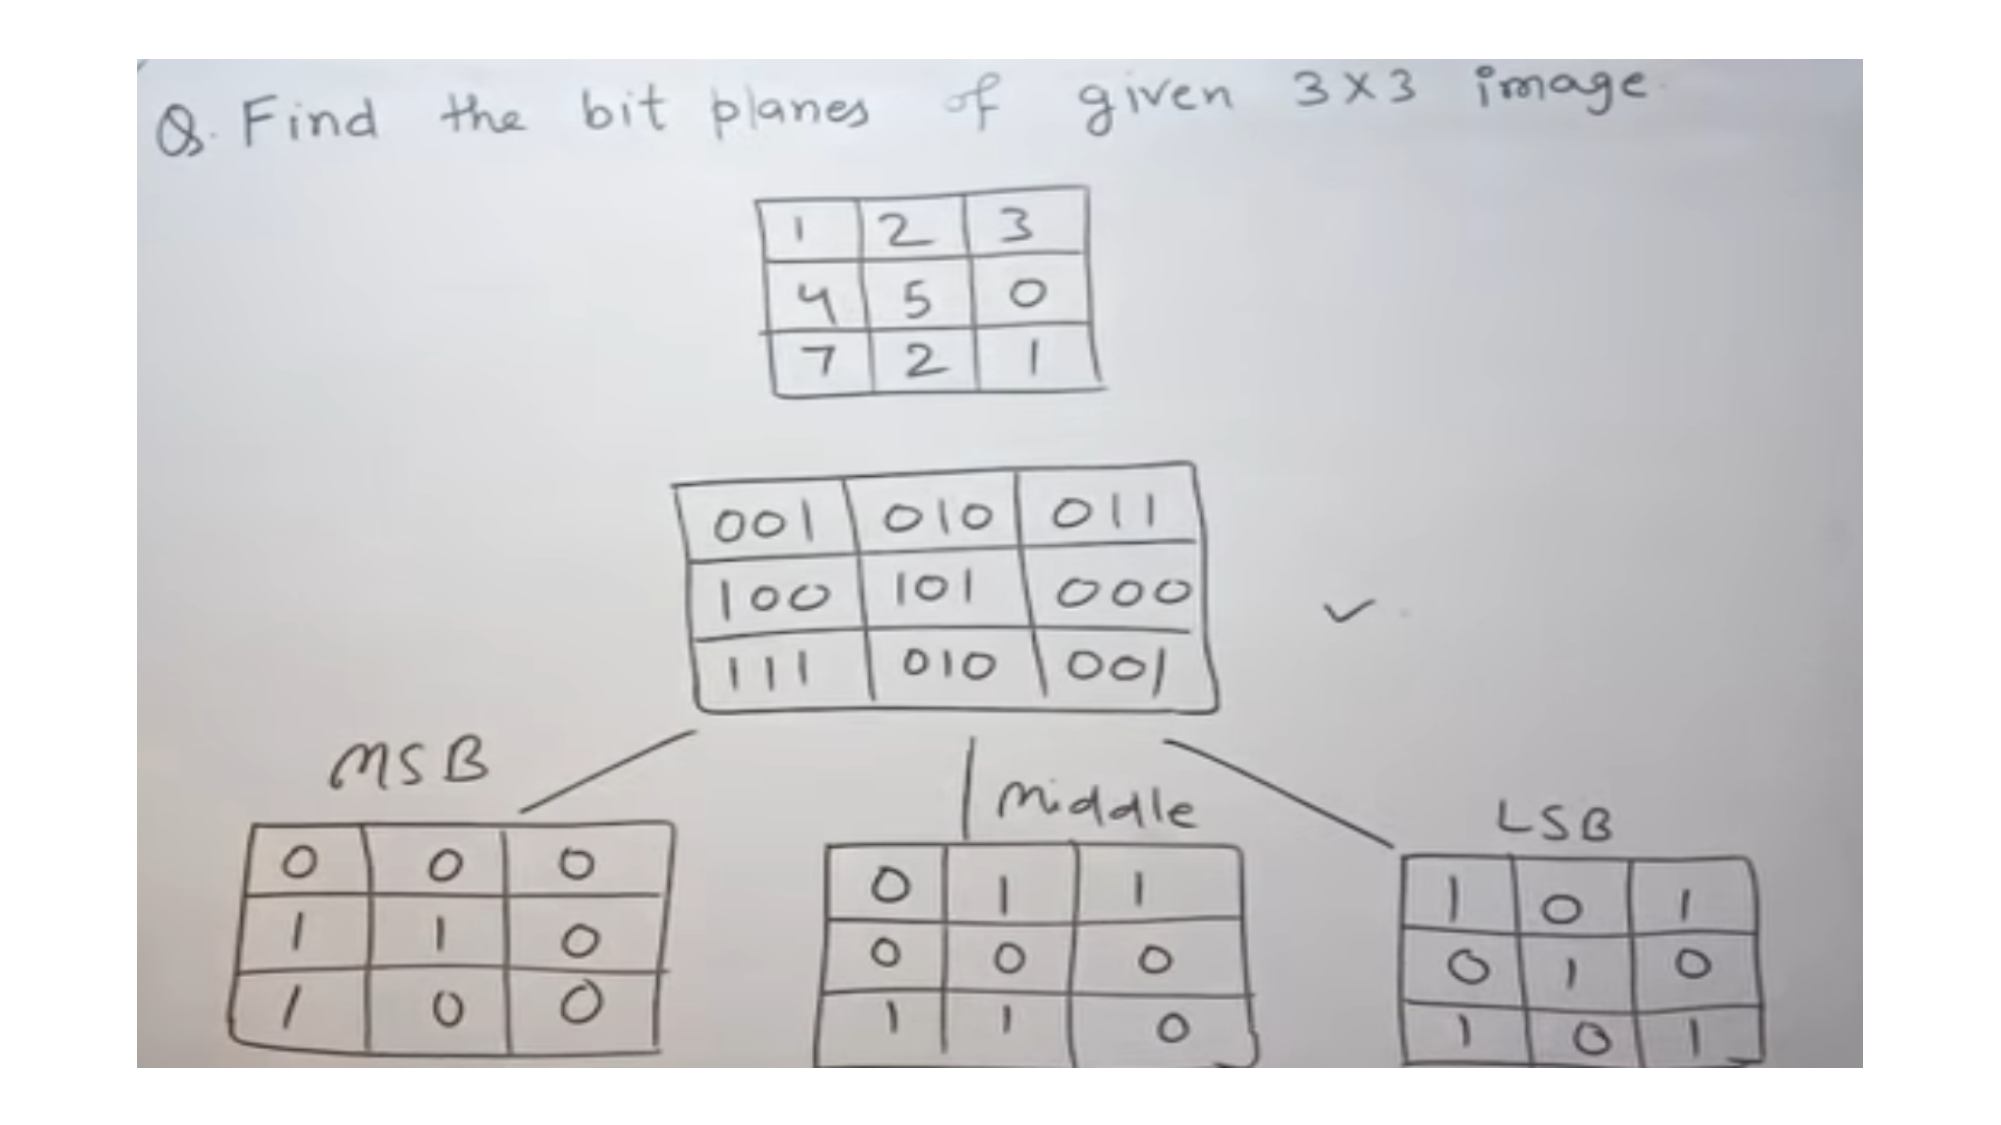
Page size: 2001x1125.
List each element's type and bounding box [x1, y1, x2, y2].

list [137, 59, 1863, 1068]
